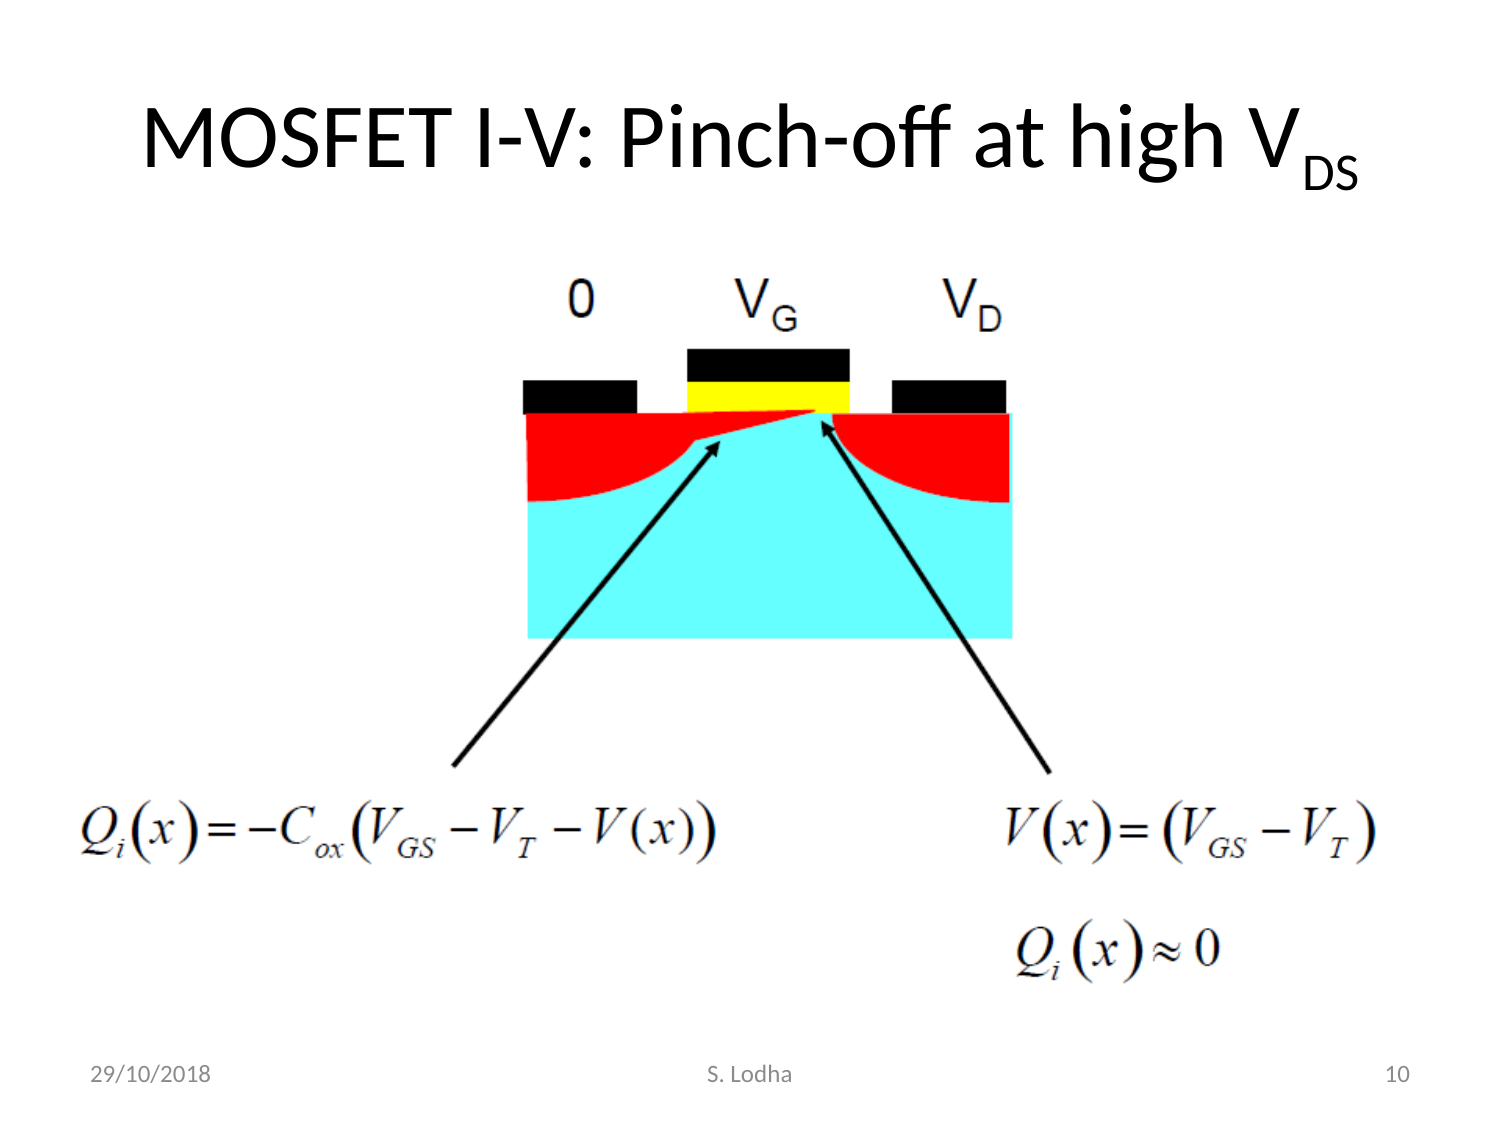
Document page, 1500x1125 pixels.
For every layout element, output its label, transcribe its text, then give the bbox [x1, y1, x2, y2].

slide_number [75, 1042, 425, 1103]
slide_number 10 [1074, 1042, 1425, 1103]
title MOSFET I-V: Pinch-off at high VDS [75, 45, 1425, 233]
footer S. Lodha [512, 1042, 988, 1103]
picture [62, 249, 1438, 1021]
